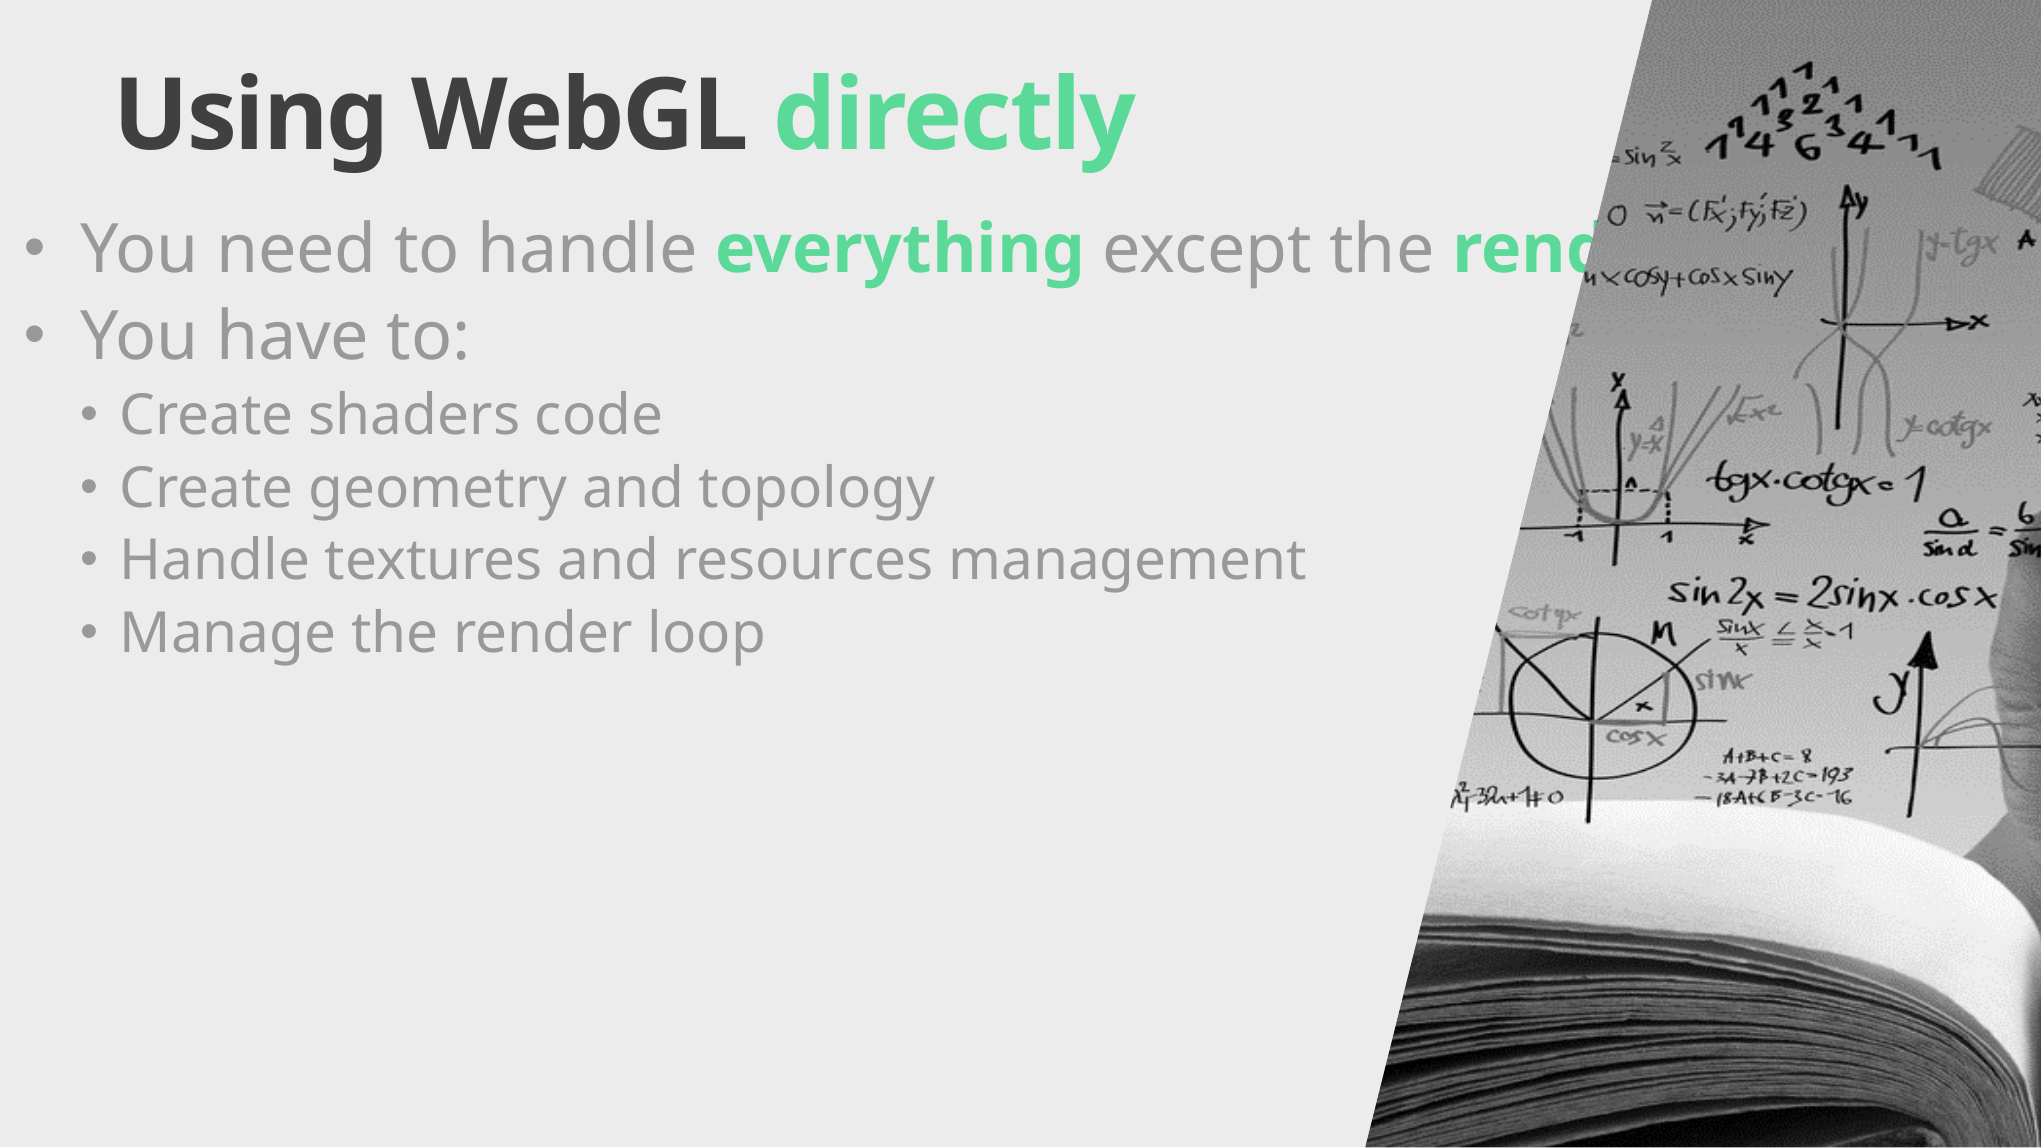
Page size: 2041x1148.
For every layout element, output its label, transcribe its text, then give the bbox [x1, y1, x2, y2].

text_box [1364, 0, 2041, 1148]
title Using WebGL directly [89, 48, 1638, 198]
list You need to handle everything except the rendering You have to: Create shaders code Create geometry and topology Handle textures and resources management Manage the render loop [0, 198, 1601, 532]
